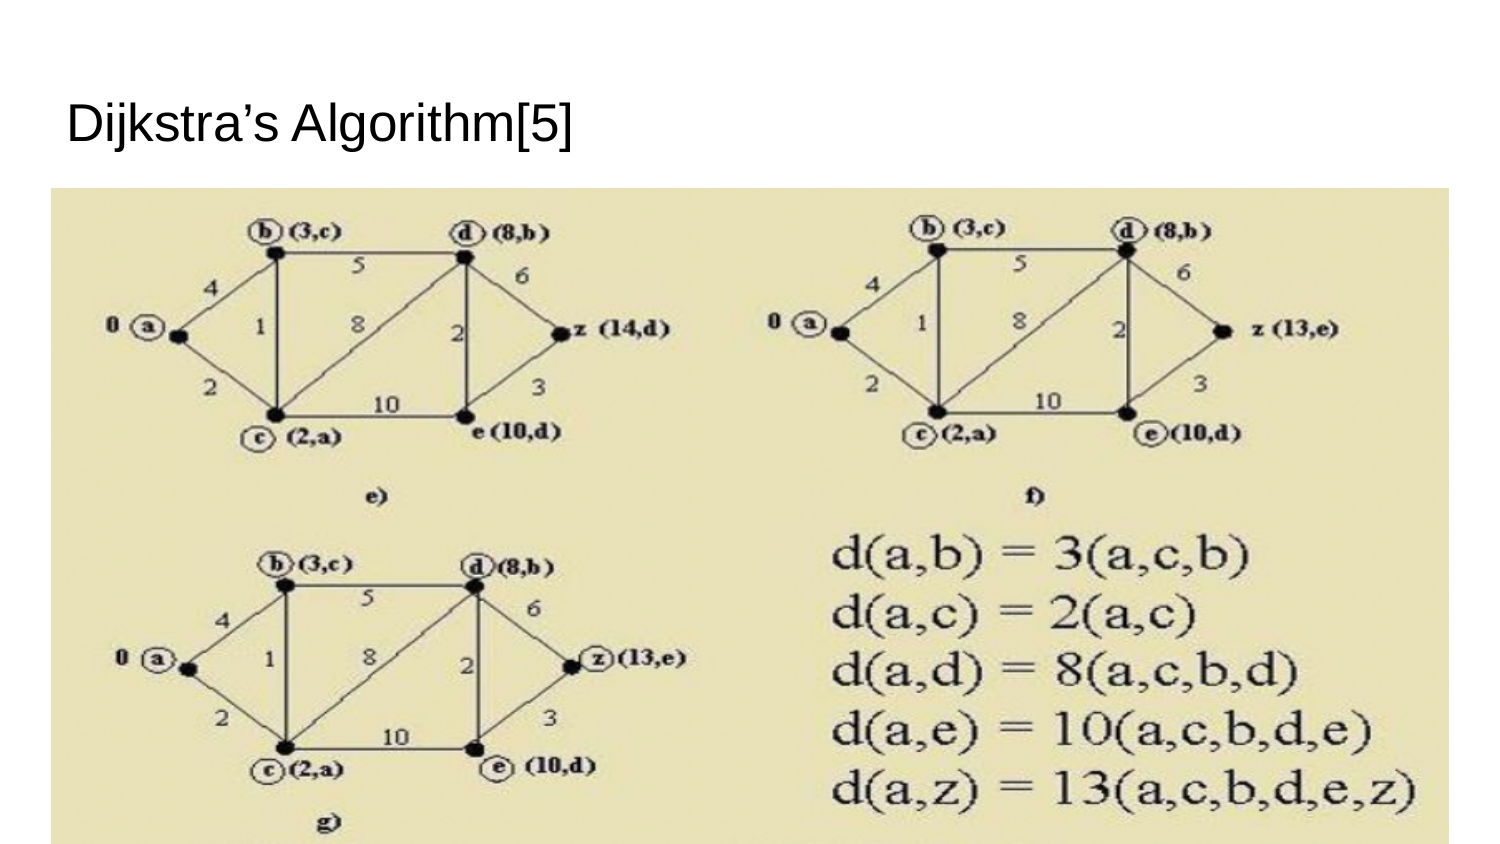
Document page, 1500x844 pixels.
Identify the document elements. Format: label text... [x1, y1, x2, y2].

title Dijkstra’s Algorithm[5] [51, 72, 1449, 167]
picture [50, 188, 1450, 844]
